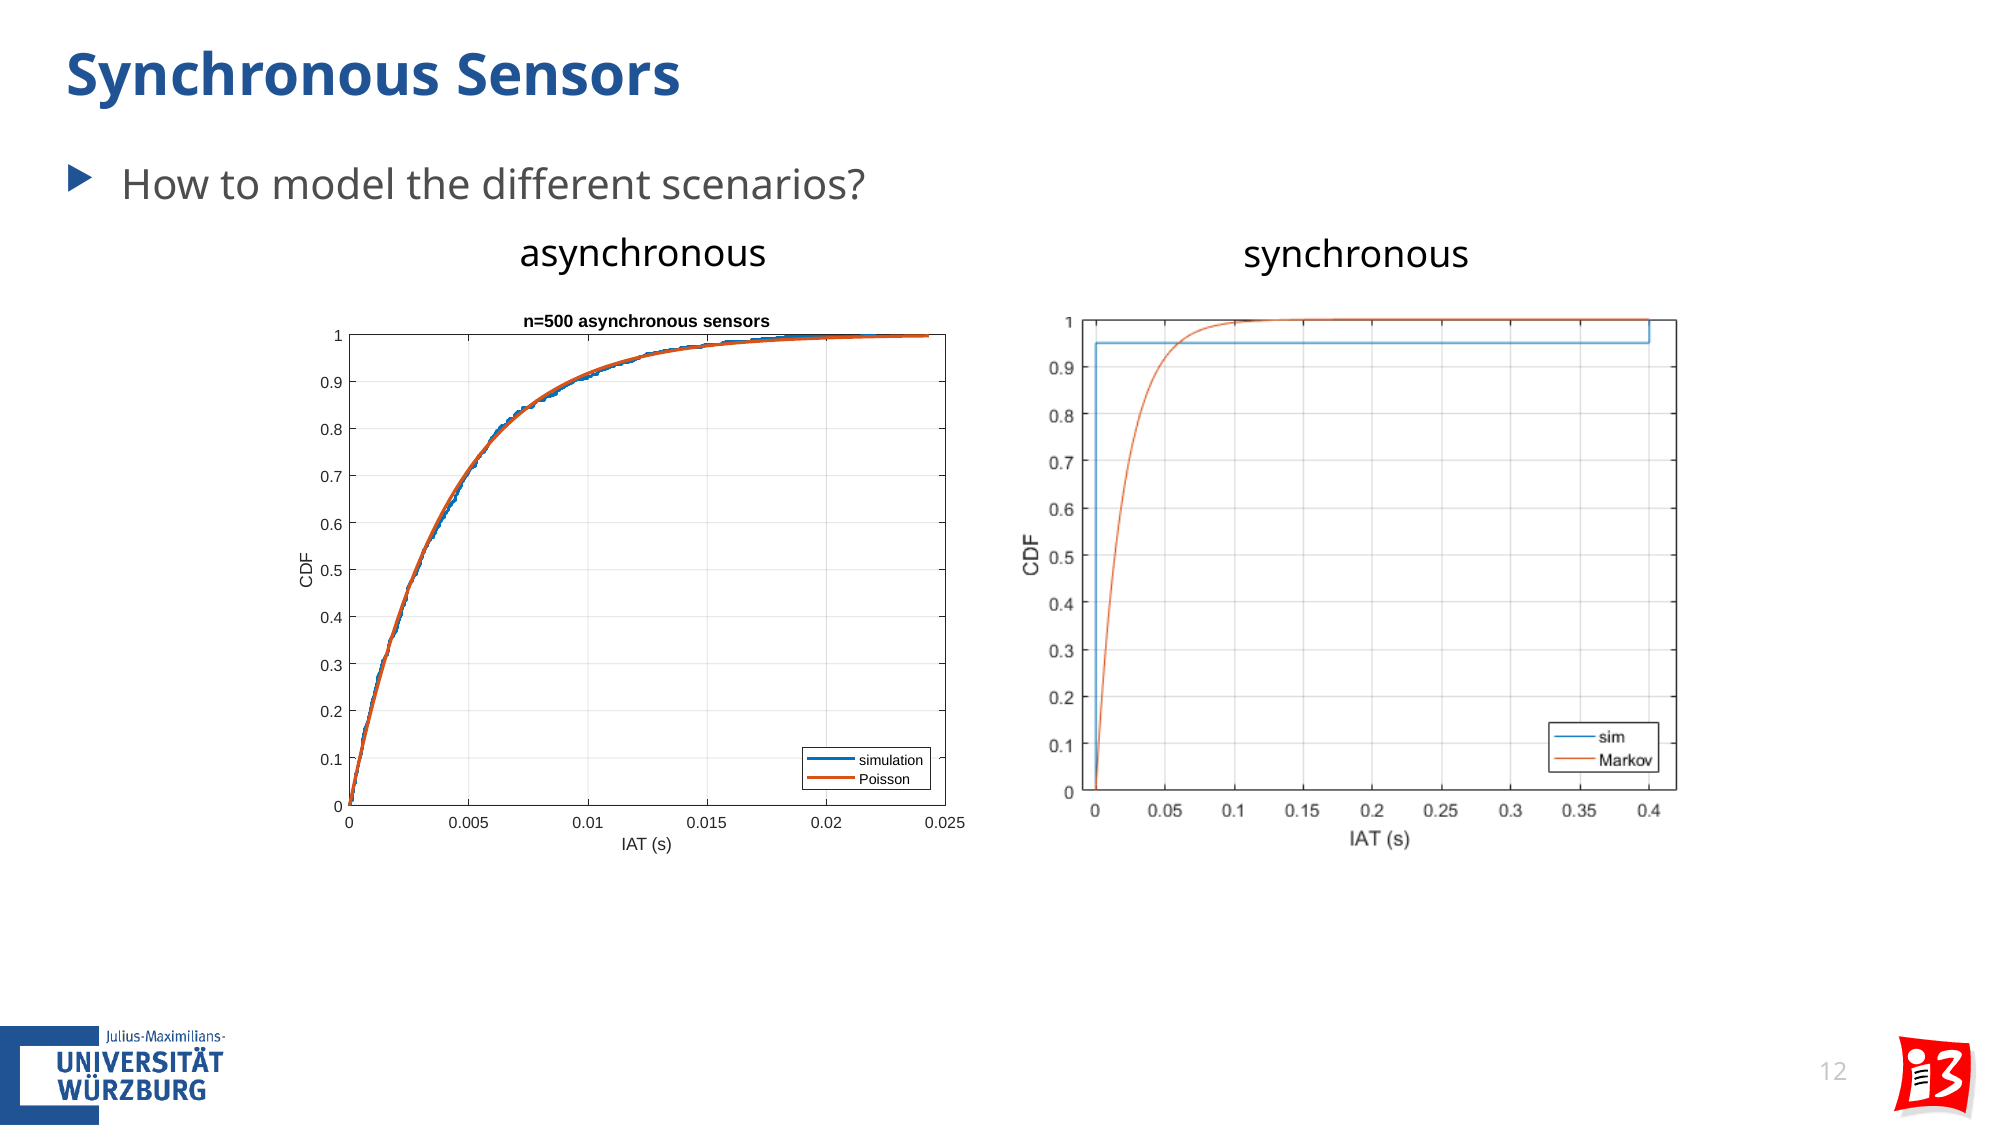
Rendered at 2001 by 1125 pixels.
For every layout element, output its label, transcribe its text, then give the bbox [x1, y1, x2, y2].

slide_number 12 [1412, 1042, 1863, 1103]
picture [249, 291, 1751, 868]
title Synchronous Sensors [51, 18, 1800, 126]
picture [0, 1026, 225, 1125]
list How to model the different scenarios? [50, 149, 1800, 988]
text_box synchronous [1228, 222, 1485, 283]
text_box asynchronous [504, 221, 782, 282]
